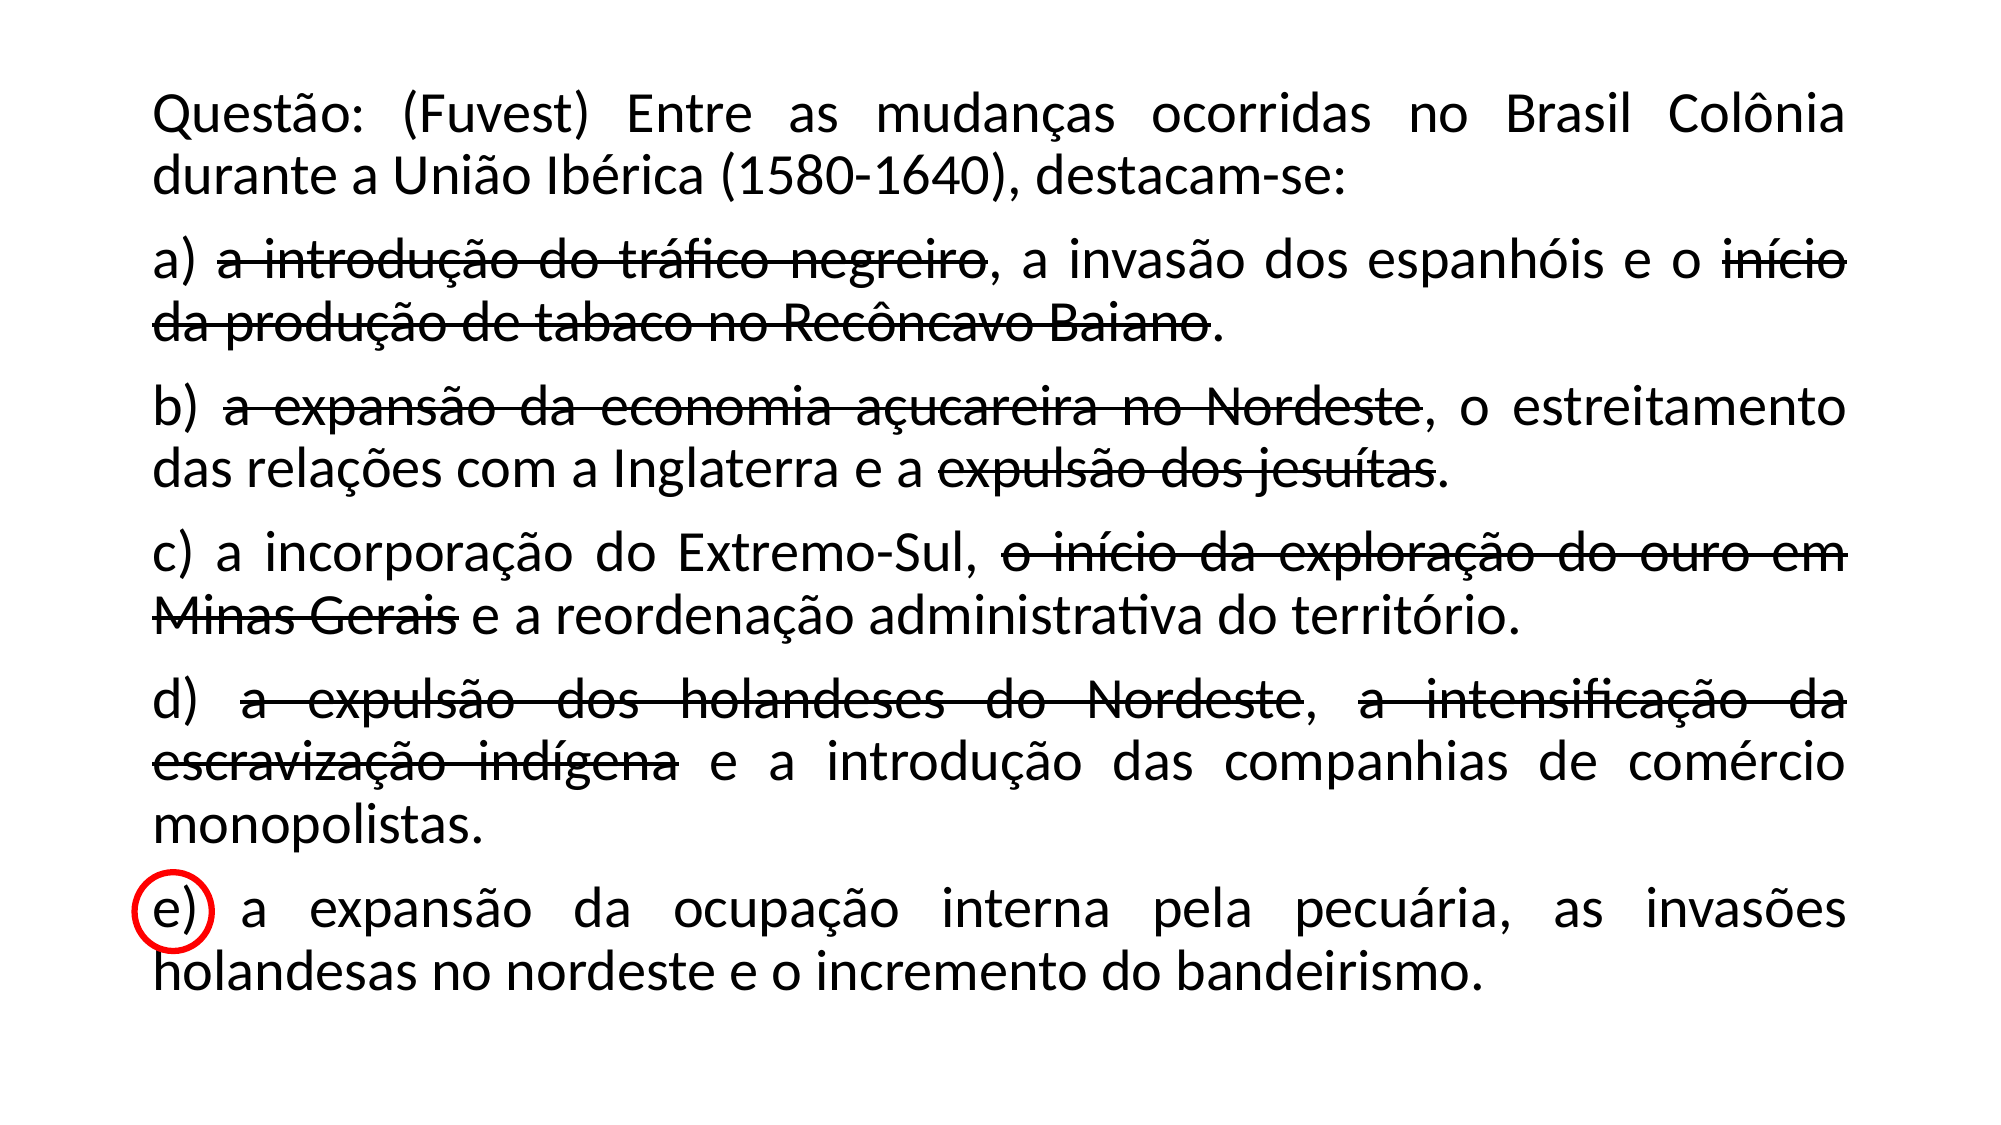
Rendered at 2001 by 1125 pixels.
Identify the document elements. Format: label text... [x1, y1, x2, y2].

text_box [133, 871, 213, 953]
list Questão: (Fuvest) Entre as mudanças ocorridas no Brasil Colônia durante a União Ibérica (1580-1640), destacam-se: a) a introdução do tráfico negreiro, a invasão dos espanhóis e o início da produção de tabaco no Recôncavo Baiano. b) a expansão da economia açucareira no Nordeste, o estreitamento das relações com a Inglaterra e a expulsão dos jesuítas. c) a incorporação do Extremo-Sul, o início da exploração do ouro em Minas Gerais e a reordenação administrativa do território. d) a expulsão dos holandeses do Nordeste, a intensificação da escravização indígena e a introdução das companhias de comércio monopolistas. e) a expansão da ocupação interna pela pecuária, as invasões holandesas no nordeste e o incremento do bandeirismo. [137, 74, 1863, 1014]
